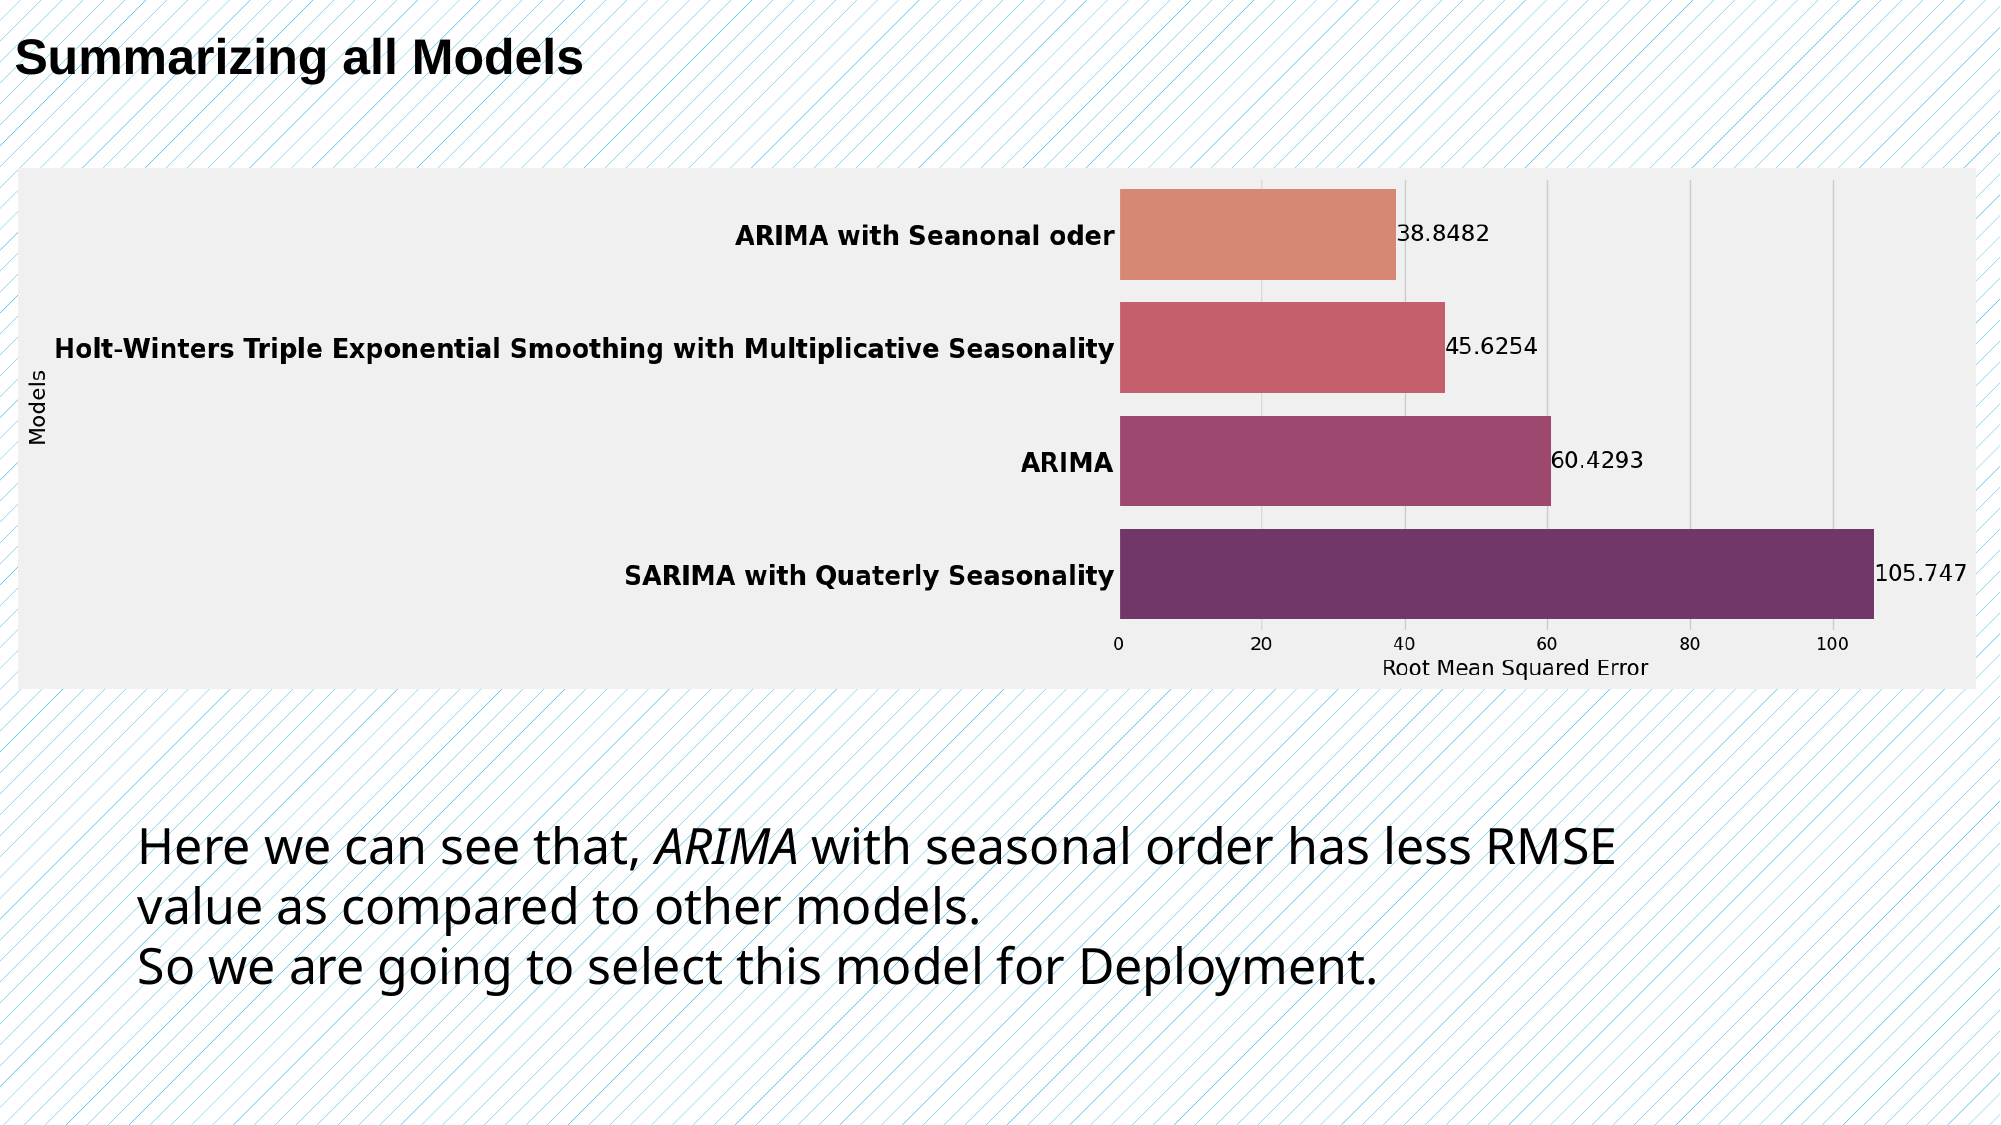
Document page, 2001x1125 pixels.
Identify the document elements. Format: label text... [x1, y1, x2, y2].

picture [18, 168, 1976, 689]
text_box Summarizing all Models [0, 17, 771, 93]
text_box Here we can see that, ARIMA with seasonal order has less RMSE value as compared to other models. So we are going to select this model for Deployment. [123, 806, 1682, 1002]
